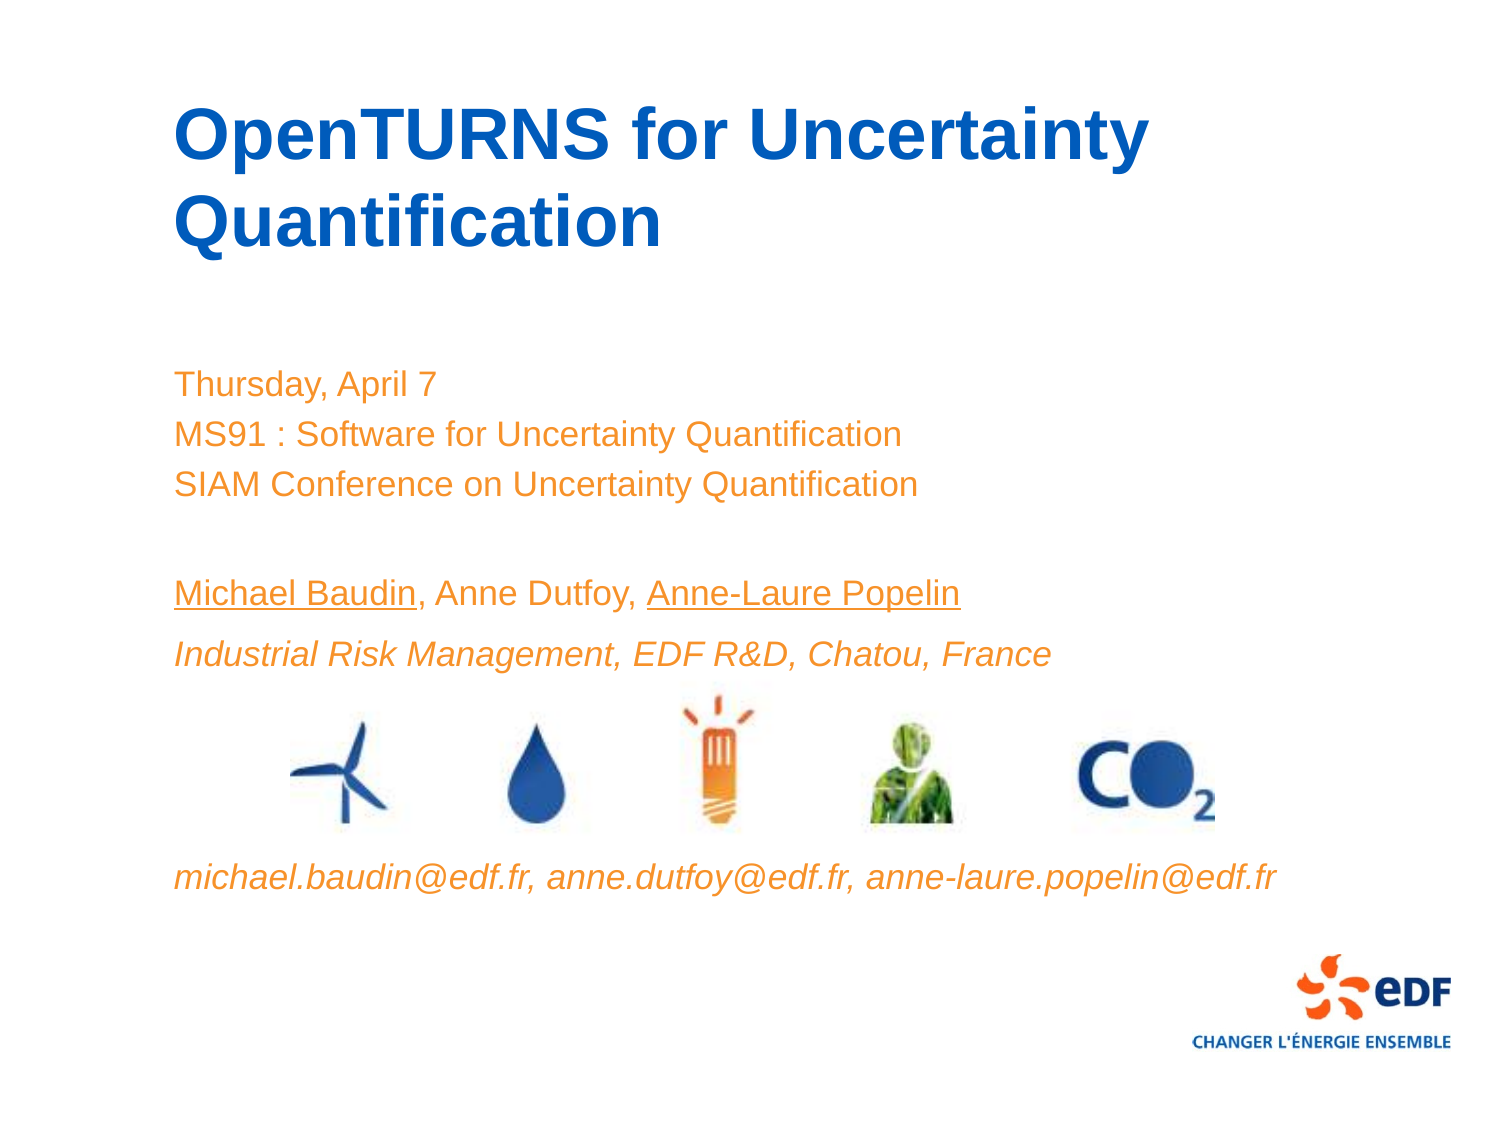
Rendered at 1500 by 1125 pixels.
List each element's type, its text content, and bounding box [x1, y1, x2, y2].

picture [1192, 954, 1451, 1052]
title OpenTURNS for Uncertainty Quantification [173, 123, 1318, 312]
picture [290, 677, 1215, 871]
subtitle Thursday, April 7 MS91 : Software for Uncertainty Quantification SIAM Conference on Uncertainty Quantification Michael Baudin, Anne Dutfoy, Anne-Laure Popelin Industrial Risk Management, EDF R&D, Chatou, France michael.baudin@edf.fr, anne.dutfoy@edf.fr, anne-laure.popelin@edf.fr [173, 361, 1318, 677]
